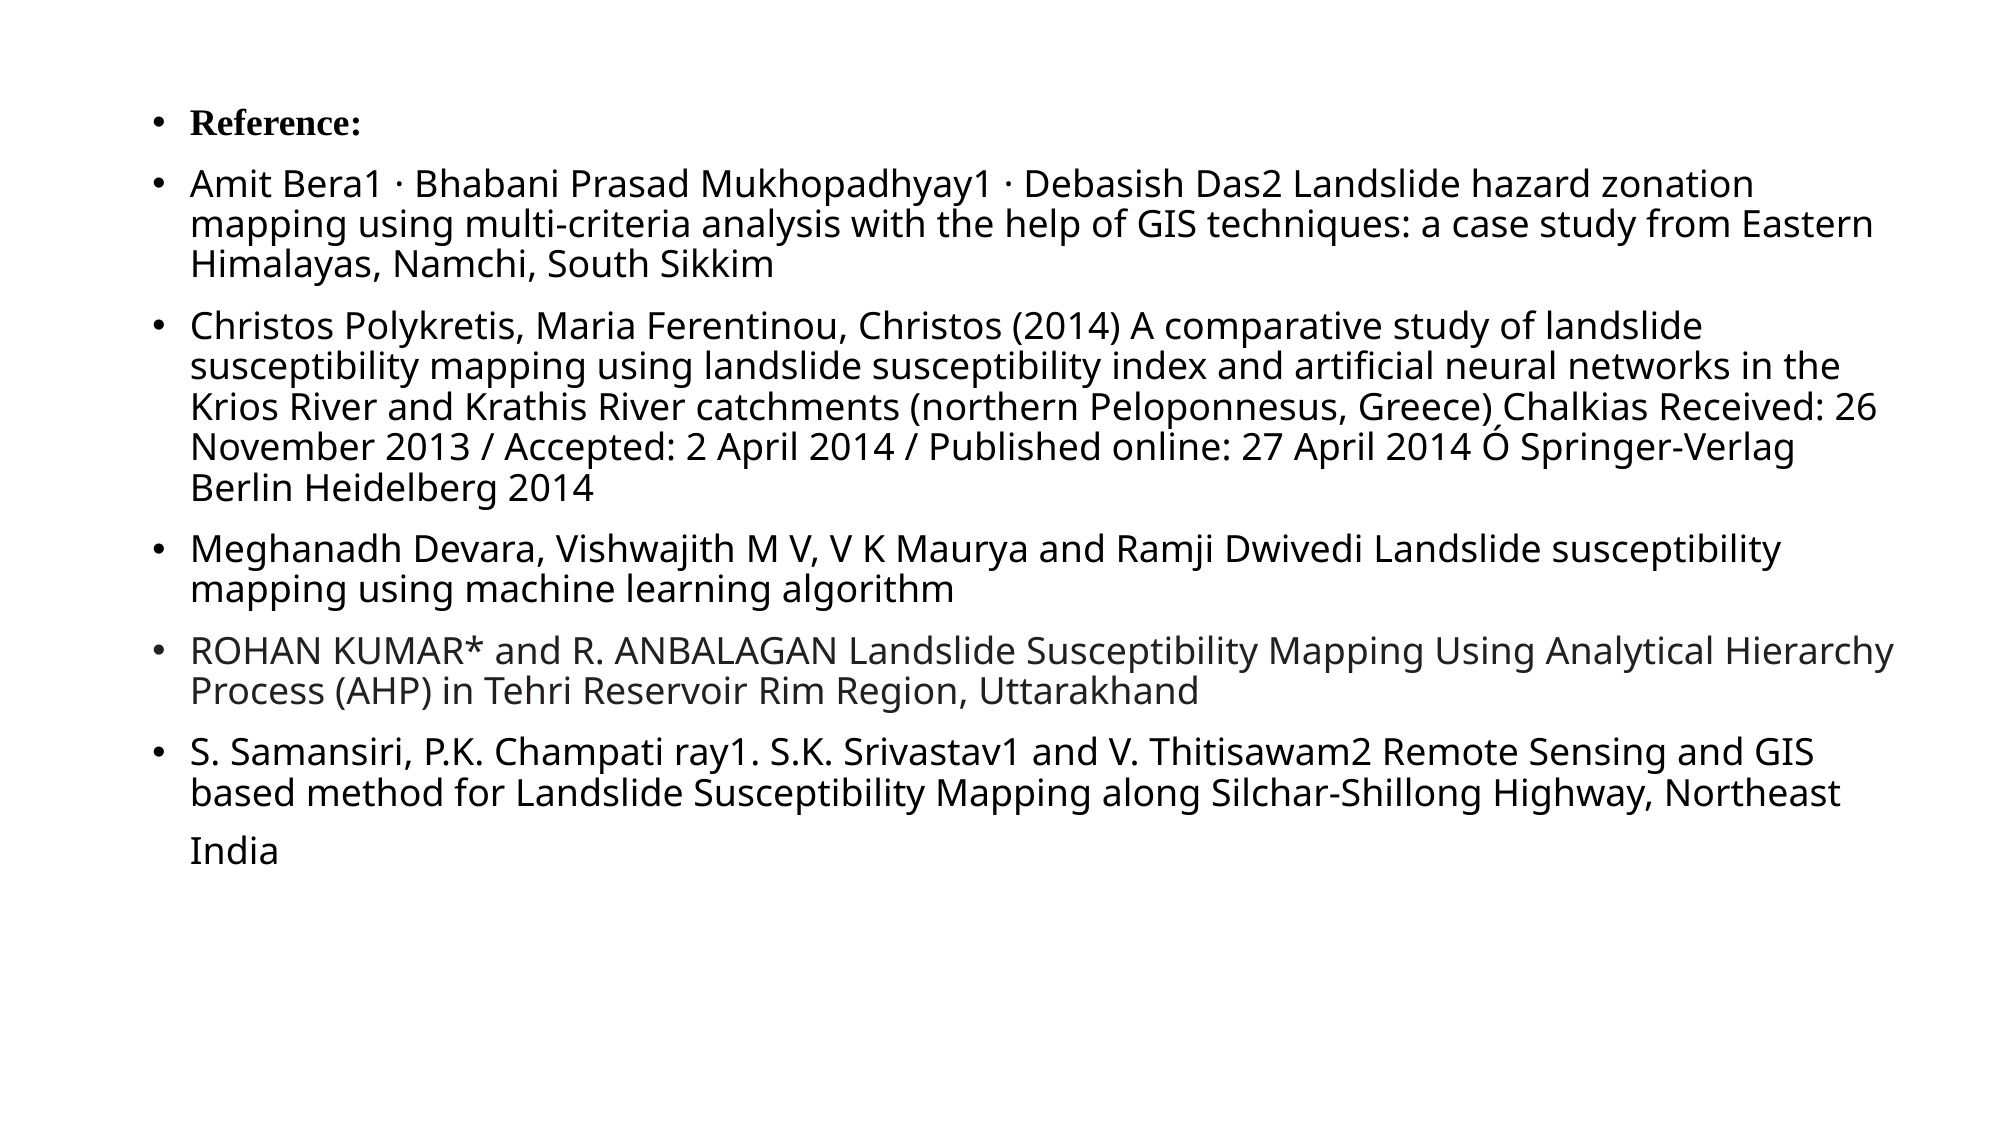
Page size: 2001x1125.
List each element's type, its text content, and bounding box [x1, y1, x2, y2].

list Reference: Amit Bera1 · Bhabani Prasad Mukhopadhyay1 · Debasish Das2 Landslide hazard zonation mapping using multi-criteria analysis with the help of GIS techniques: a case study from Eastern Himalayas, Namchi, South Sikkim Christos Polykretis, Maria Ferentinou, Christos (2014) A comparative study of landslide susceptibility mapping using landslide susceptibility index and artificial neural networks in the Krios River and Krathis River catchments (northern Peloponnesus, Greece) Chalkias Received: 26 November 2013 / Accepted: 2 April 2014 / Published online: 27 April 2014 Ó Springer-Verlag Berlin Heidelberg 2014 Meghanadh Devara, Vishwajith M V, V K Maurya and Ramji Dwivedi Landslide susceptibility mapping using machine learning algorithm ROHAN KUMAR* and R. ANBALAGAN Landslide Susceptibility Mapping Using Analytical Hierarchy Process (AHP) in Tehri Reservoir Rim Region, Uttarakhand S. Samansiri, P.K. Champati ray1. S.K. Srivastav1 and V. Thitisawam2 Remote Sensing and GIS based method for Landslide Susceptibility Mapping along Silchar-Shillong Highway, Northeast India [137, 95, 1924, 1014]
